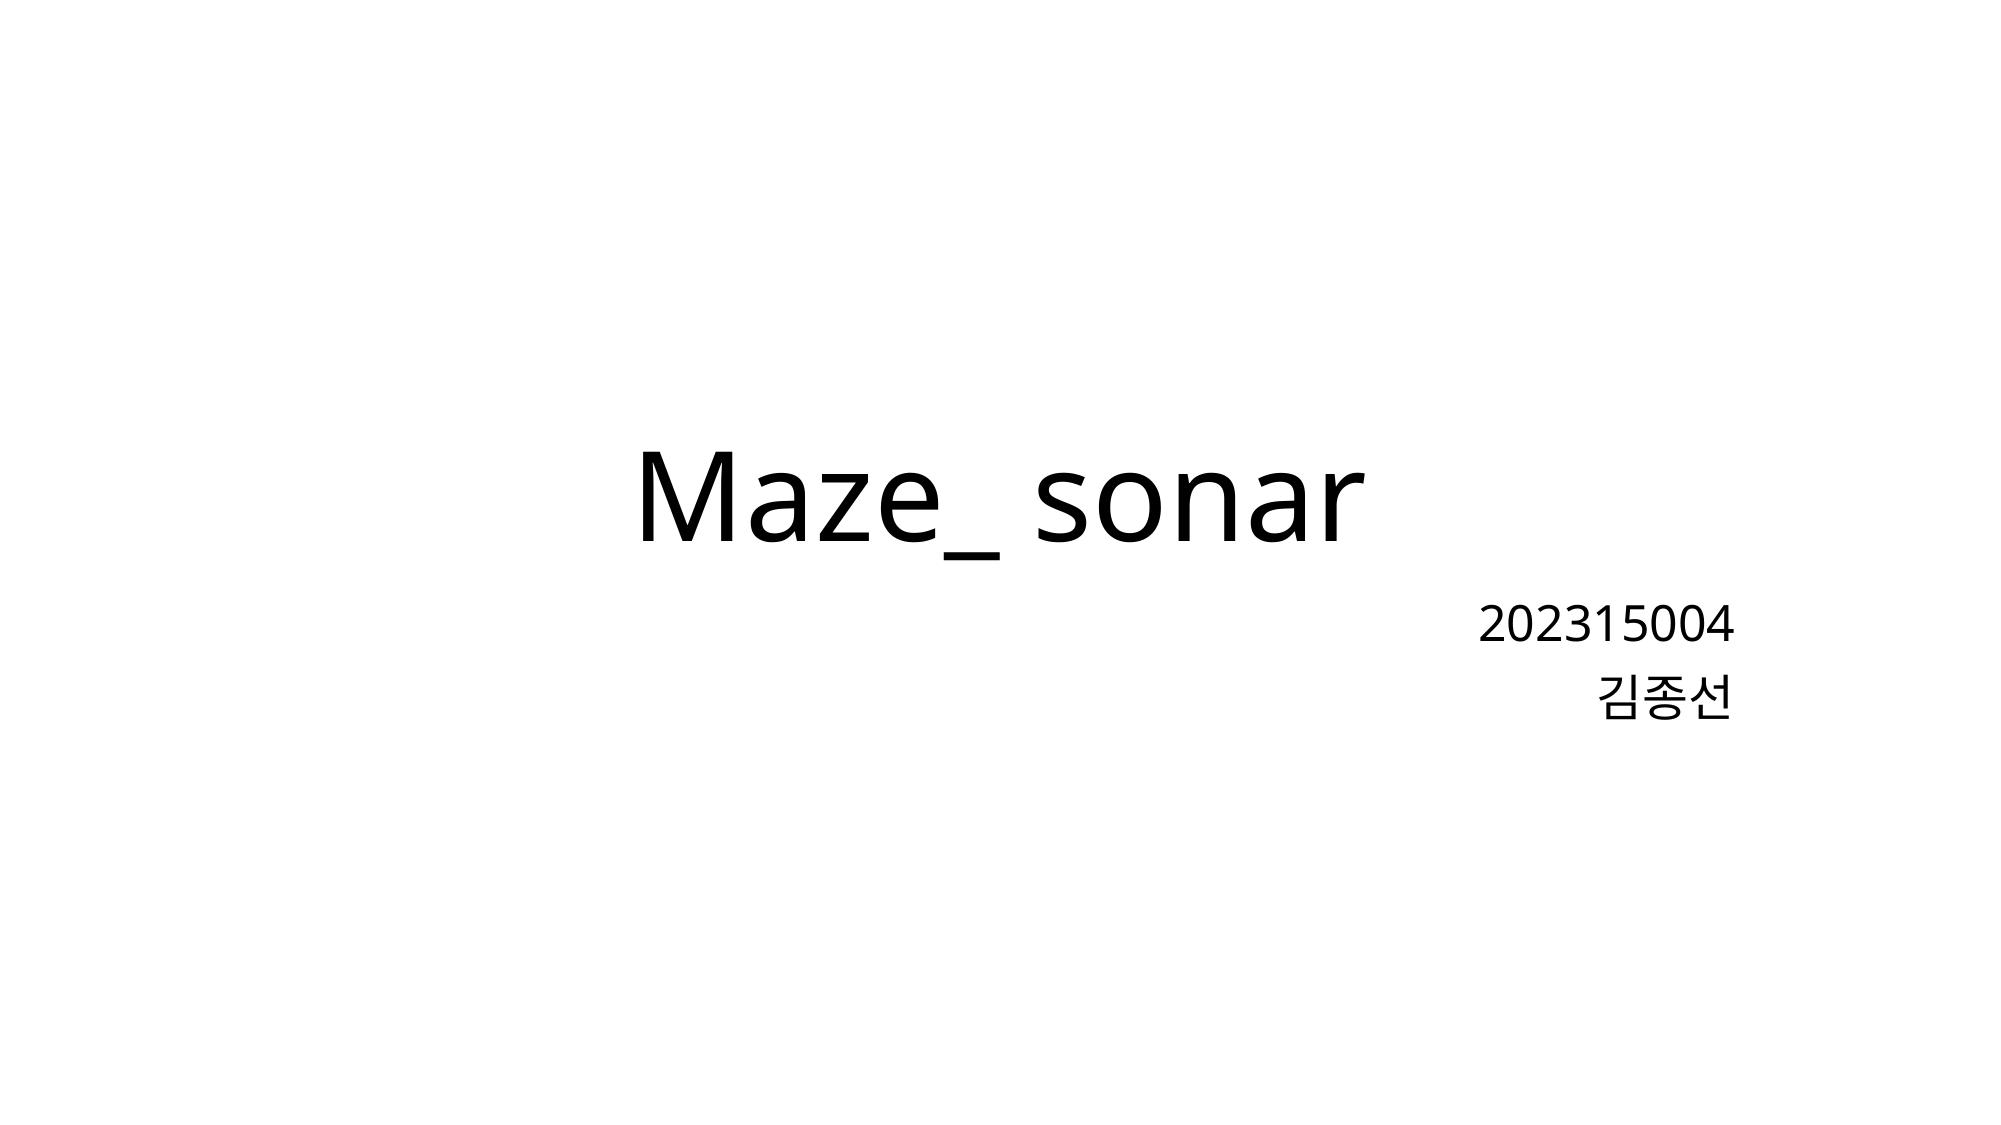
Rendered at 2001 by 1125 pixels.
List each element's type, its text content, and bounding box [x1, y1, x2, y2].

subtitle 202315004 김종선 [249, 590, 1750, 863]
title Maze_ sonar [249, 184, 1750, 576]
